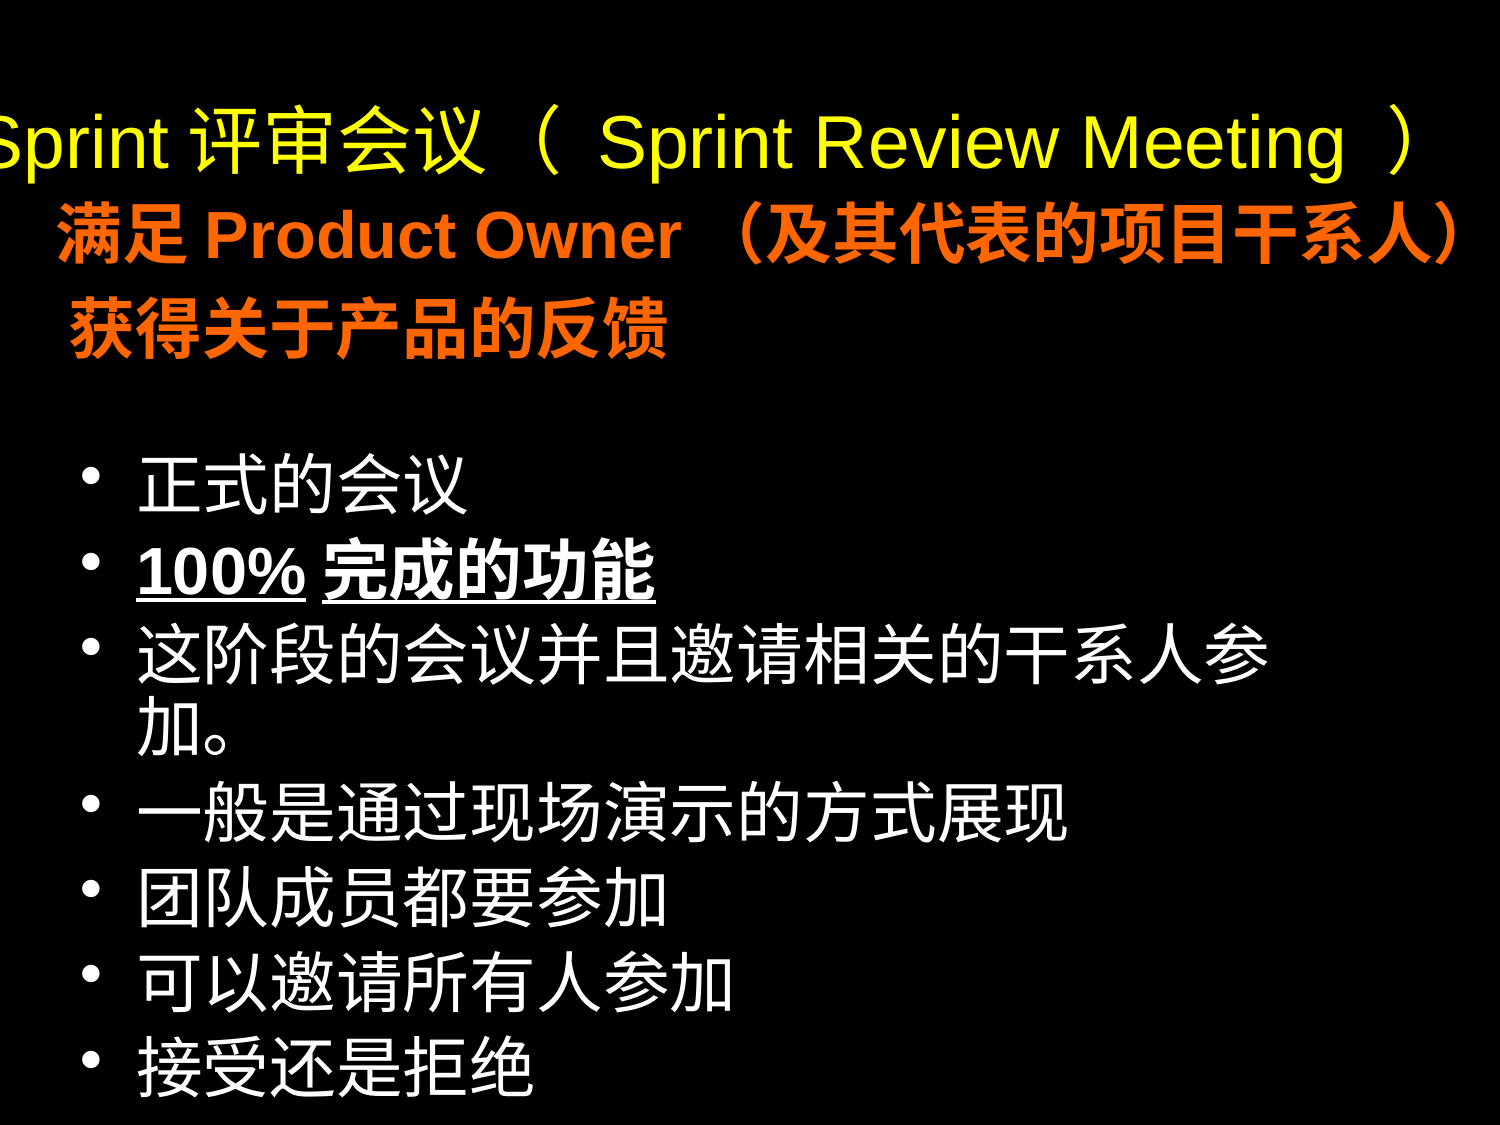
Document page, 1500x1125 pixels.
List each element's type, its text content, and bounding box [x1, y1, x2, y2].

text_box 满足Product Owner（及其代表的项目干系人） [40, 184, 1500, 280]
text_box 获得关于产品的反馈 [54, 280, 685, 374]
title Sprint评审会议（ Sprint Review Meeting ） 1 [0, 45, 1500, 233]
list 正式的会议 100%完成的功能 这阶段的会议并且邀请相关的干系人参加。 一般是通过现场演示的方式展现 团队成员都要参加 可以邀请所有人参加 接受还是拒绝 [64, 444, 1415, 1071]
